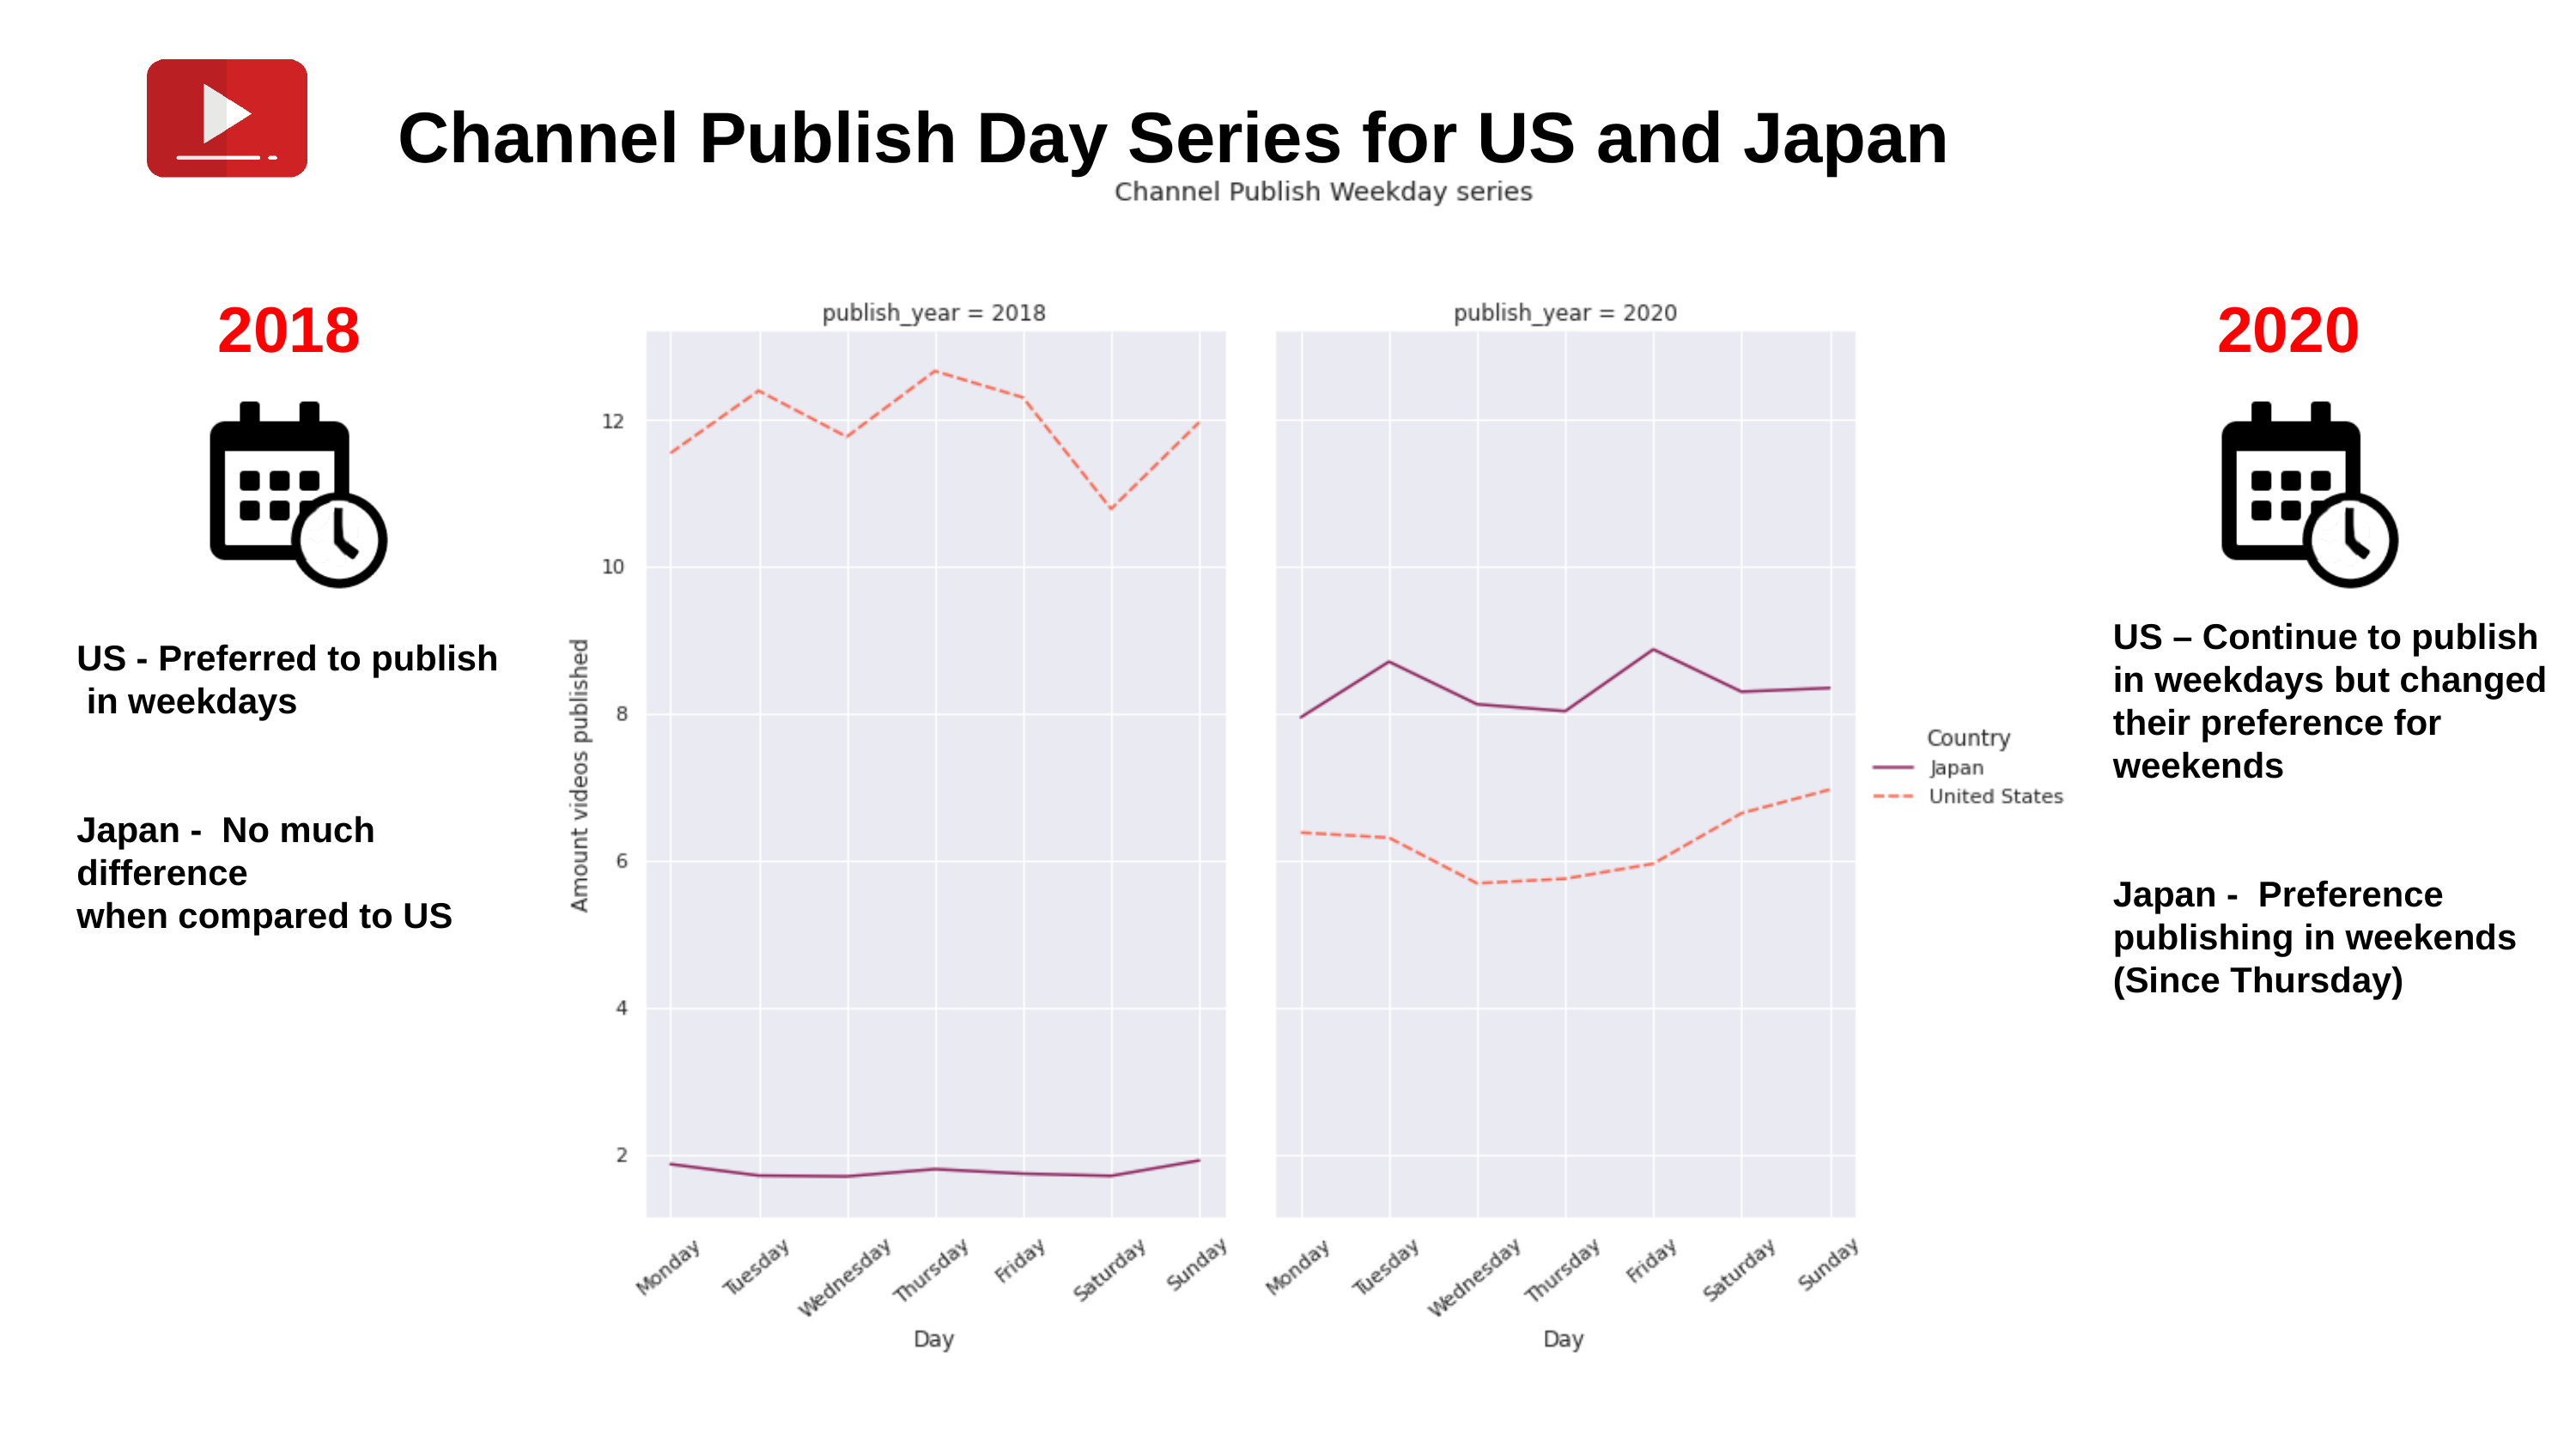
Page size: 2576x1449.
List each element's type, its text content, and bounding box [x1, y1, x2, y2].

picture [2194, 391, 2408, 596]
text_box 2018 [204, 281, 374, 372]
picture [139, 52, 313, 190]
text_box Channel Publish Day Series for US and Japan [372, 65, 2322, 213]
picture [183, 391, 397, 596]
text_box US – Continue to publish in weekdays but changed their preference for weekends Japan - Preference publishing in weekends (Since Thursday) [2100, 607, 2576, 1050]
picture [539, 179, 2086, 1379]
text_box 2020 [2204, 282, 2374, 373]
text_box US - Preferred to publish in weekdays Japan - No much difference when compared to US [64, 628, 535, 985]
